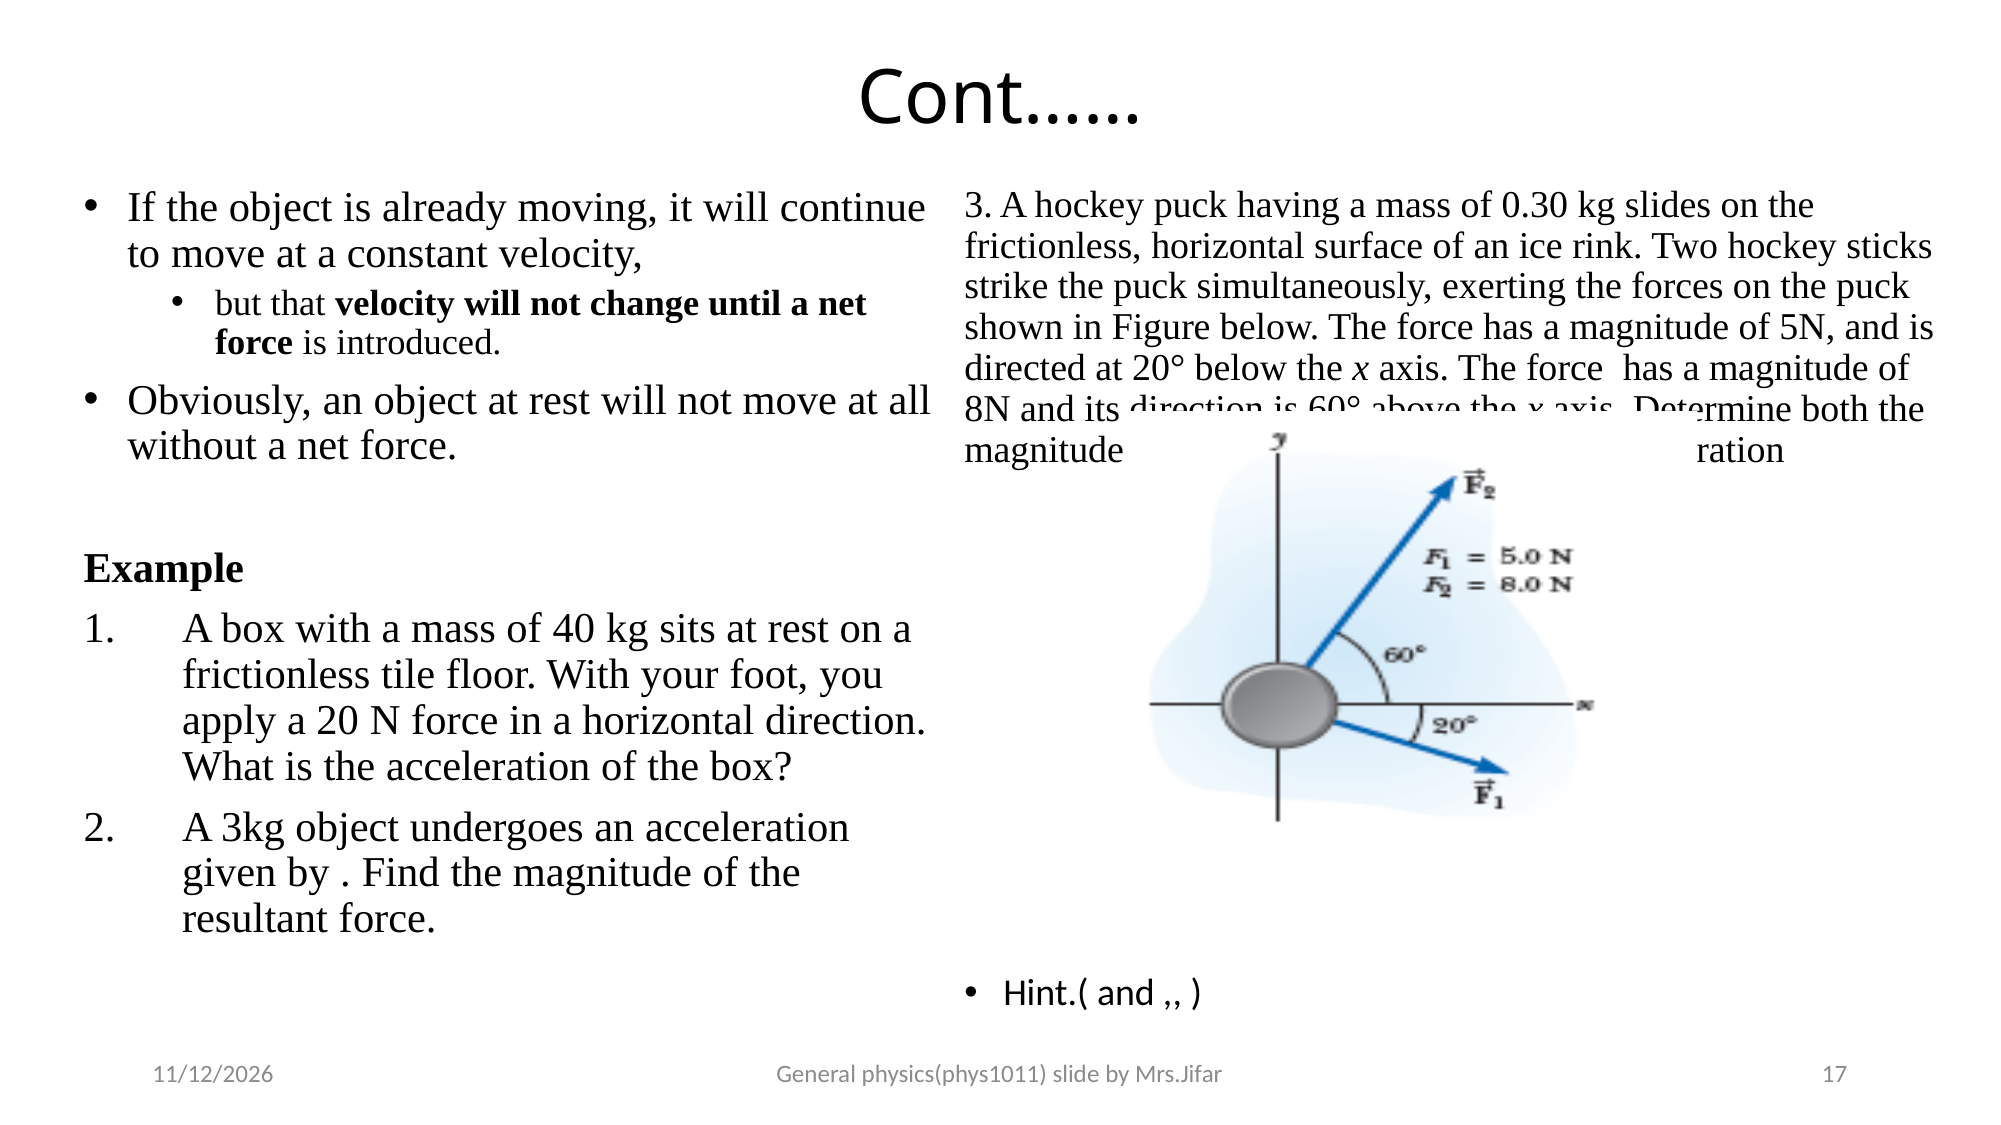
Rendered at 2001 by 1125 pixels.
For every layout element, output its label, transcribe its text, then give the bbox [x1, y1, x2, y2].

slide_number 17 [1412, 1042, 1863, 1103]
picture [1127, 411, 1698, 853]
footer General physics(phys1011) slide by Mrs.Jifar [662, 1042, 1338, 1103]
slide_number 13-Jan-20 [137, 1042, 588, 1103]
title Cont…… [137, 51, 1863, 148]
